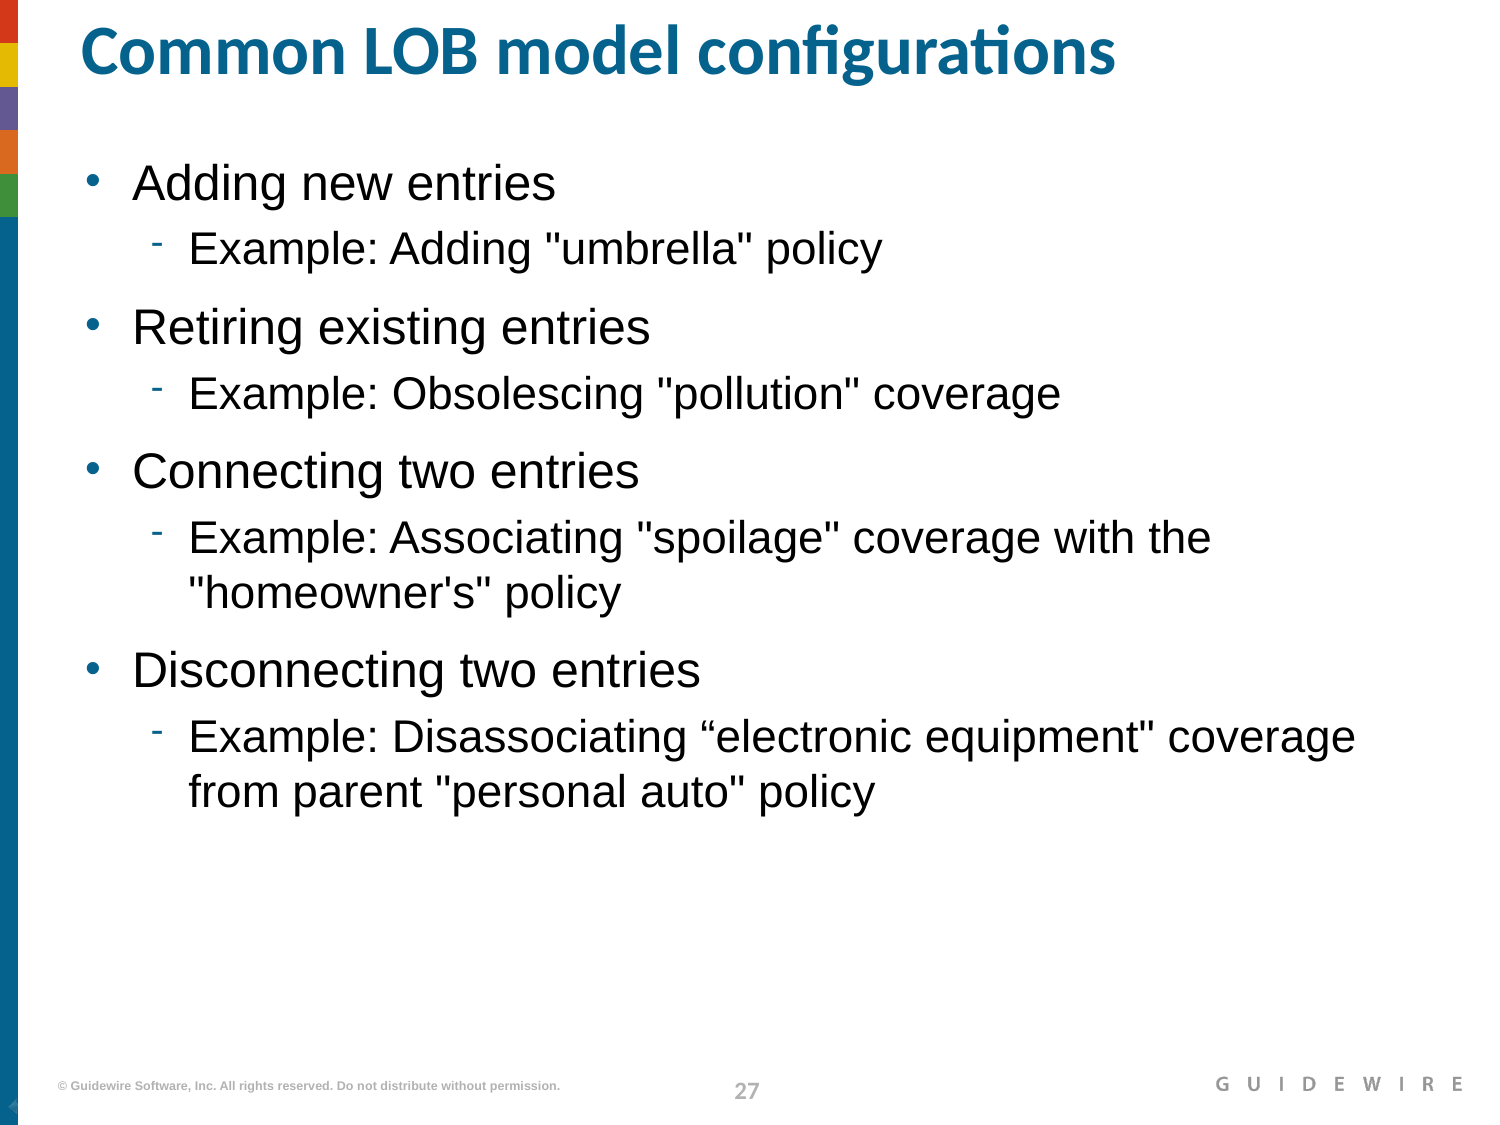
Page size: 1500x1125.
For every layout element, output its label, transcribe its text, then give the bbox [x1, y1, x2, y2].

picture [0, 0, 18, 216]
picture [10, 1101, 18, 1111]
picture [1215, 1073, 1480, 1096]
title Common LOB model configurations [81, 19, 1446, 142]
list Adding new entries Example: Adding "umbrella" policy Retiring existing entries Example: Obsolescing "pollution" coverage Connecting two entries Example: Associating "spoilage" coverage with the "homeowner's" policy Disconnecting two entries Example: Disassociating “electronic equipment" coverage from parent "personal auto" policy [85, 149, 1450, 1050]
